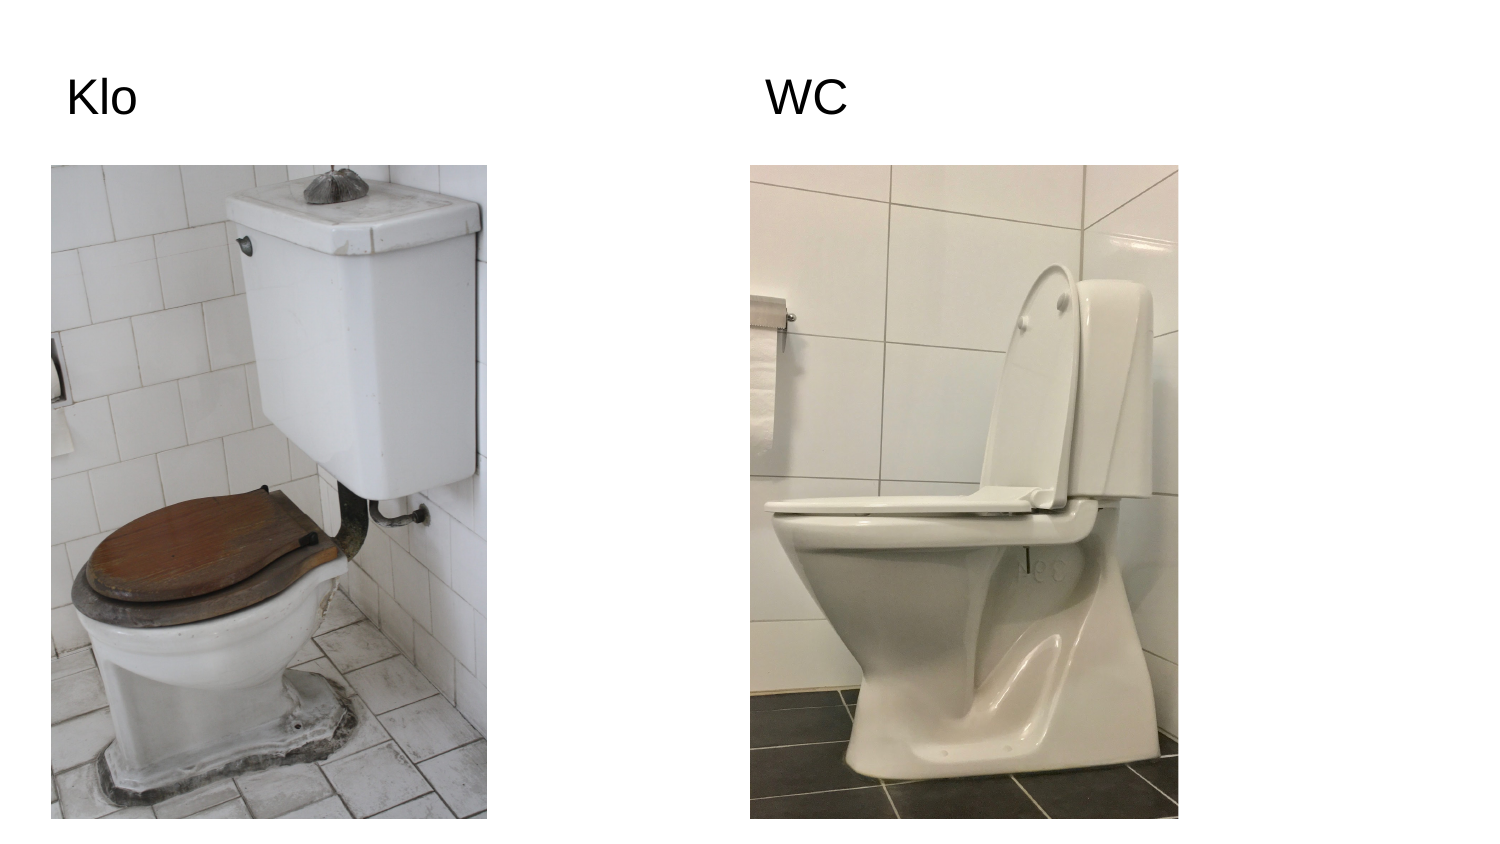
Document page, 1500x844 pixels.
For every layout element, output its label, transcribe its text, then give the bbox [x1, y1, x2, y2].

title Klo [51, 61, 743, 141]
picture [50, 164, 488, 819]
picture [749, 164, 1179, 819]
title WC [750, 61, 1442, 141]
